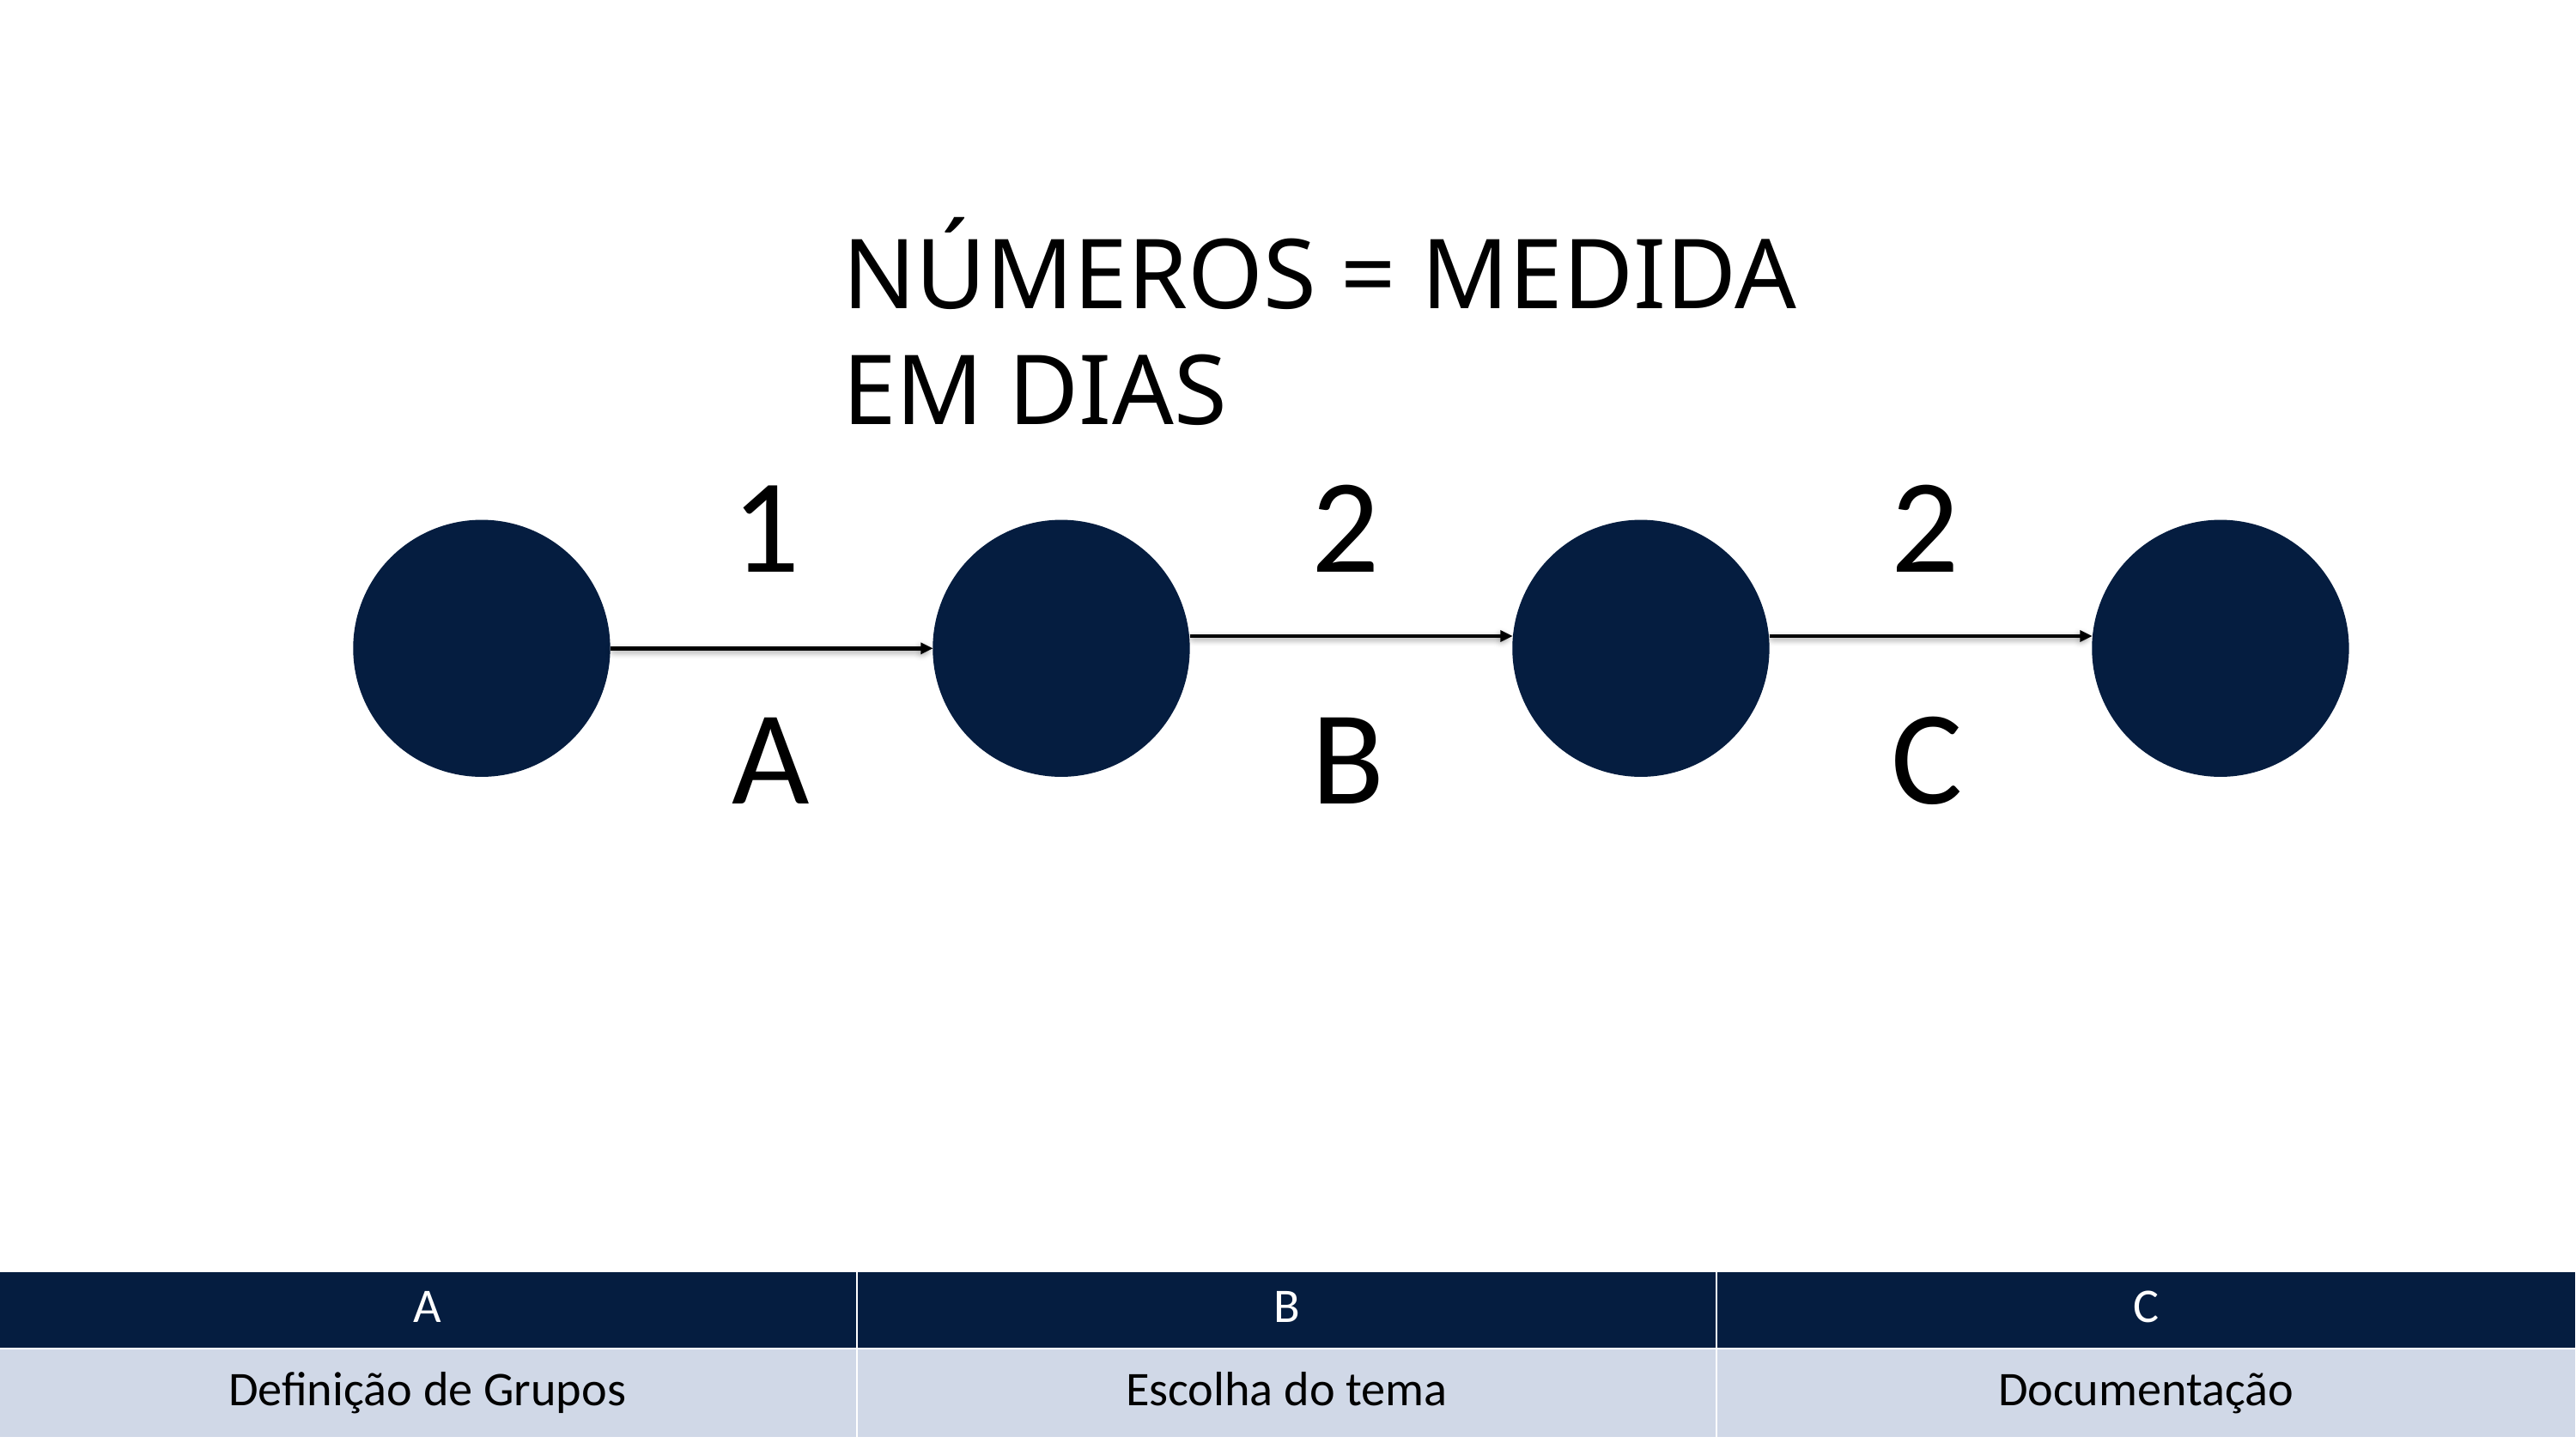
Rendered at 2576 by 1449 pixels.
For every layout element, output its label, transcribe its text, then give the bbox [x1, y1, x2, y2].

text_box NÚMEROS = MEDIDA EM DIAS [829, 205, 1873, 451]
text_box 2 [1878, 432, 1984, 606]
text_box C [1878, 663, 1984, 837]
table_cell Definição de Grupos [0, 1349, 856, 1437]
table_header B [858, 1272, 1716, 1348]
table_cell Documentação [1717, 1349, 2575, 1437]
text_box B [1298, 663, 1404, 837]
text_box [351, 518, 612, 779]
text_box 2 [1298, 451, 1404, 606]
text_box [1510, 518, 1771, 779]
text_box [931, 518, 1192, 779]
text_box 1 [719, 432, 824, 606]
table_header A [0, 1272, 856, 1348]
text_box A [719, 663, 824, 837]
table_header C [1717, 1272, 2575, 1348]
table_cell Escolha do tema [858, 1349, 1716, 1437]
text_box [2090, 518, 2351, 779]
